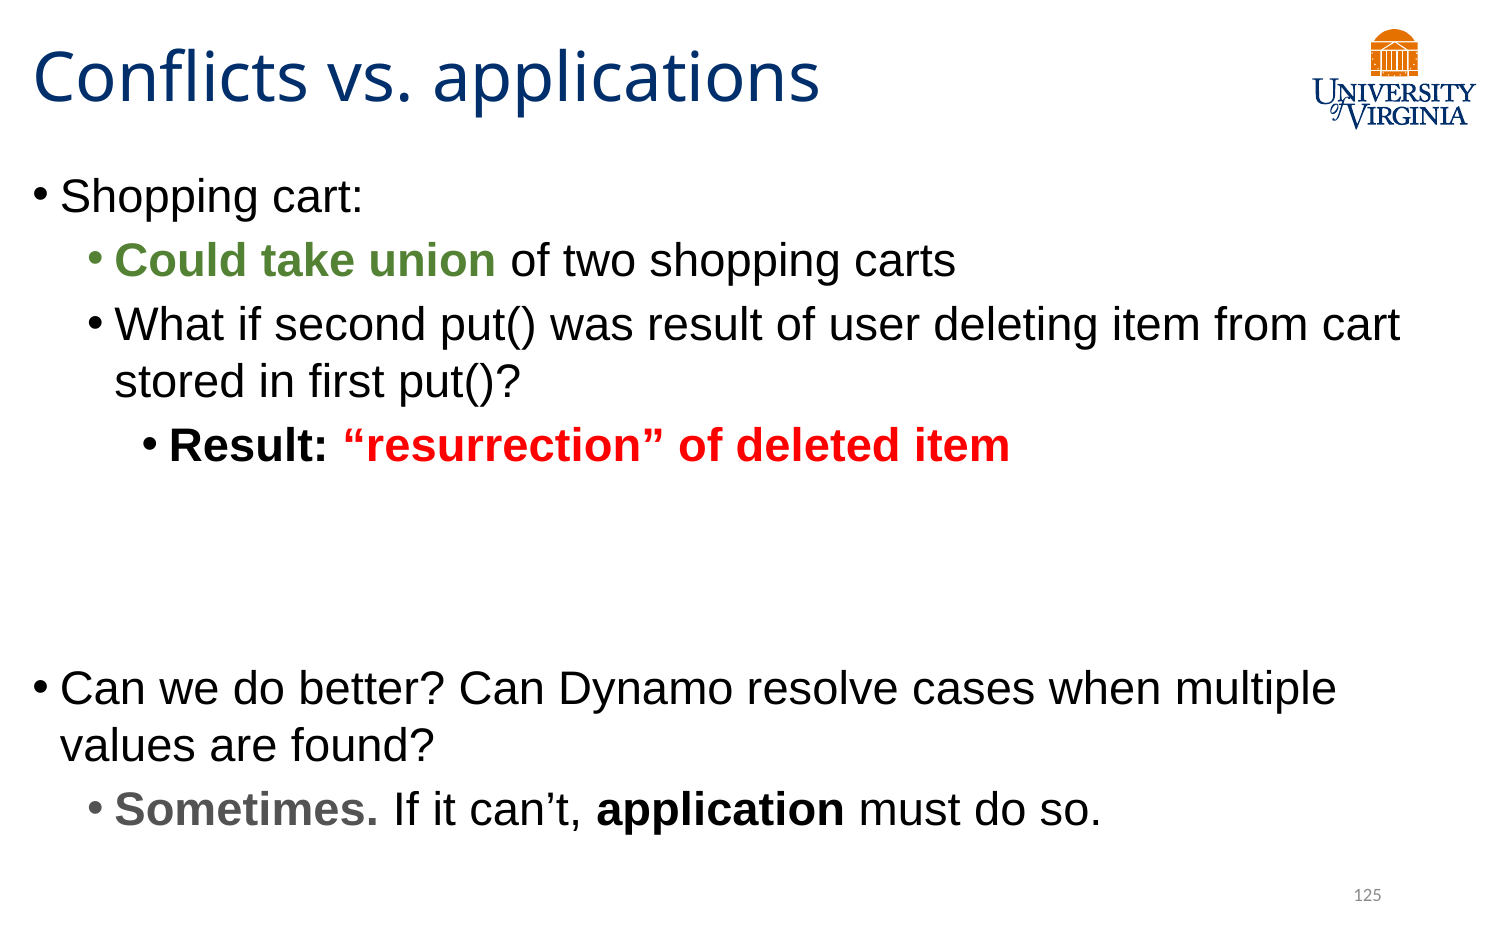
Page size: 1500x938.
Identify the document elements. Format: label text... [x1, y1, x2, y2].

title Conflicts vs. applications [17, 14, 1297, 145]
slide_number 125 [1059, 868, 1397, 919]
list Shopping cart: Could take union of two shopping carts What if second put() was result of user deleting item from cart stored in first put()? Result: “resurrection” of deleted item Can we do better? Can Dynamo resolve cases when multiple values are found? Sometimes. If it can’t, application must do so. [17, 157, 1483, 845]
